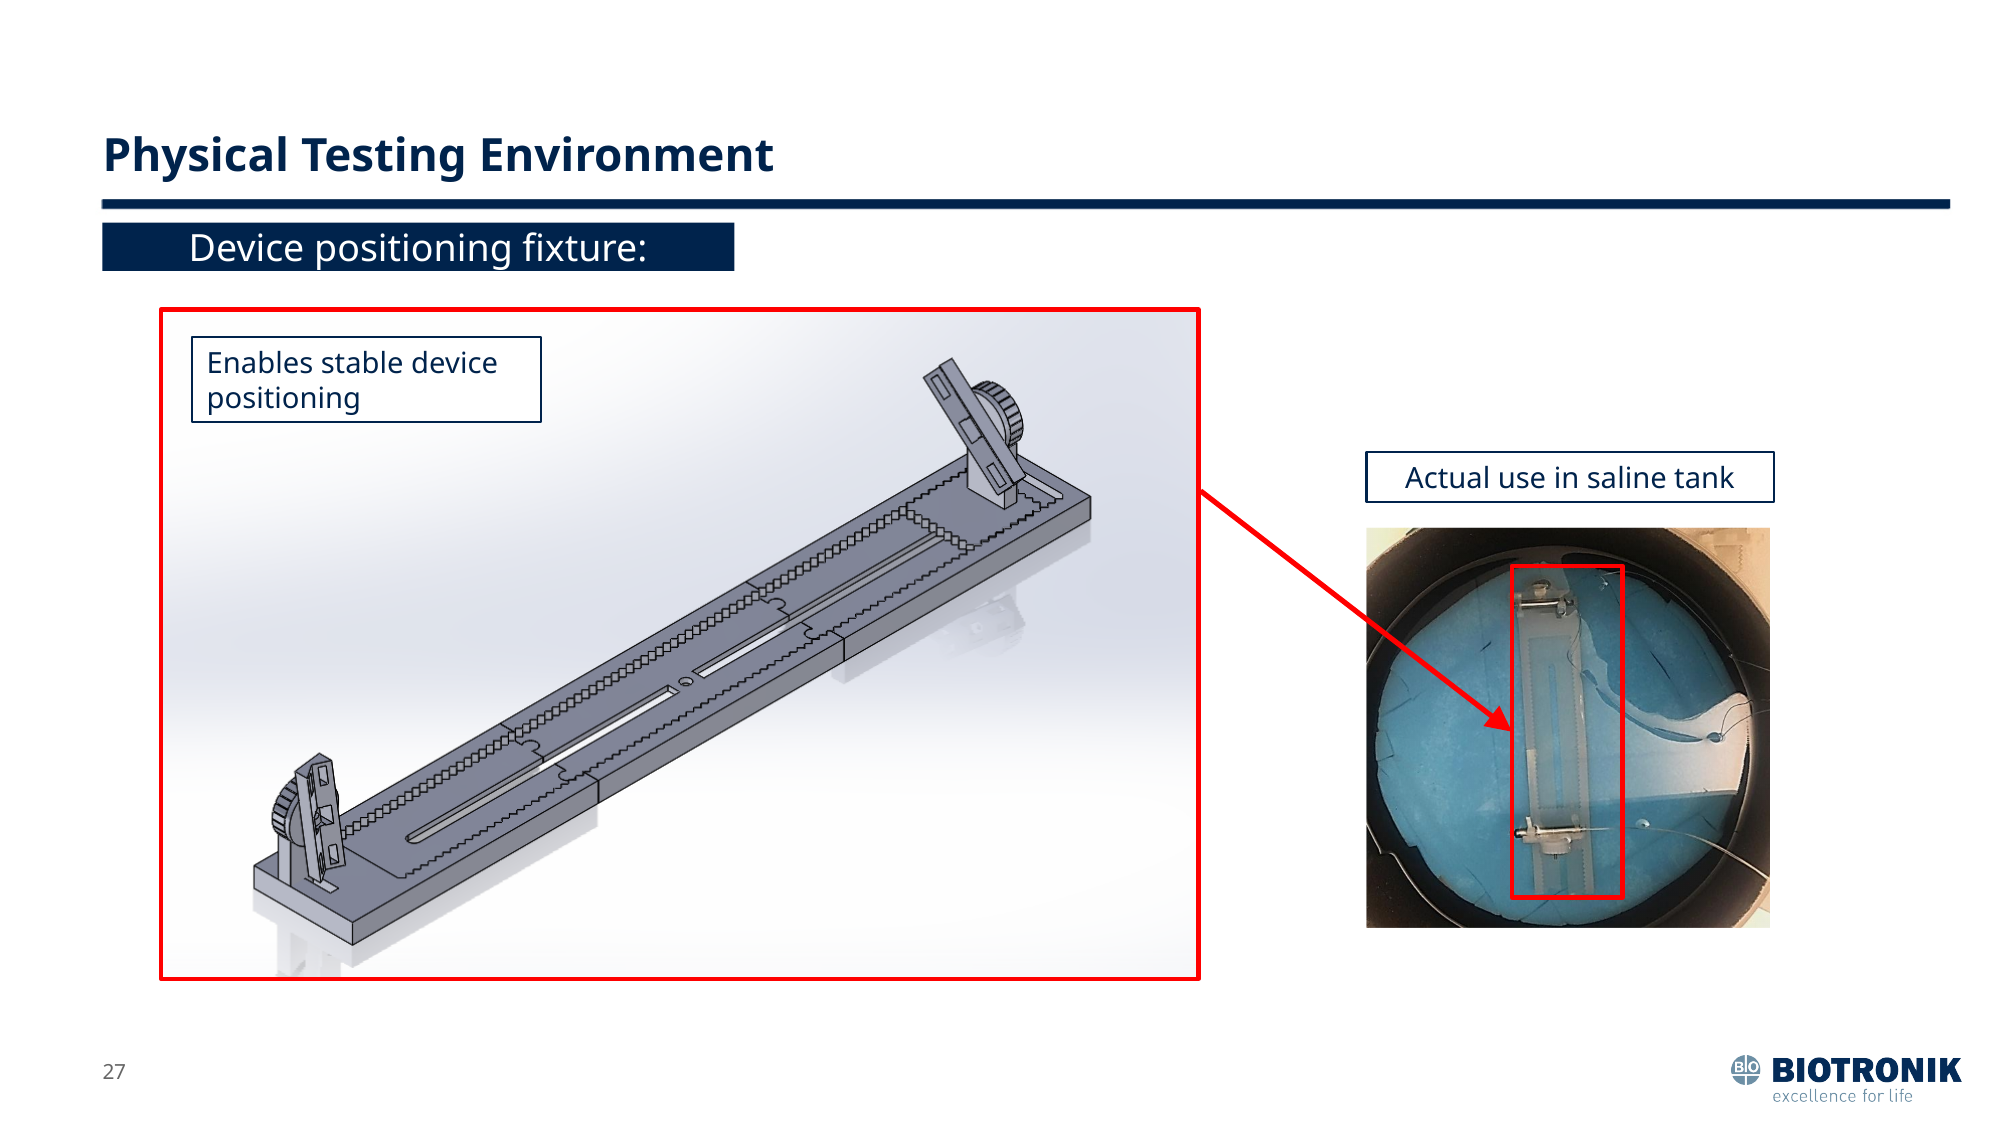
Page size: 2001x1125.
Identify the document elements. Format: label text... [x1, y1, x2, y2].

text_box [1200, 490, 1513, 732]
title Physical Testing Environment [102, 17, 1951, 181]
text_box Actual use in saline tank [1366, 452, 1774, 502]
text_box [159, 307, 1201, 312]
slide_number 27 [102, 1054, 182, 1091]
picture [0, 0, 2001, 1125]
text_box Device positioning fixture: [100, 221, 736, 273]
